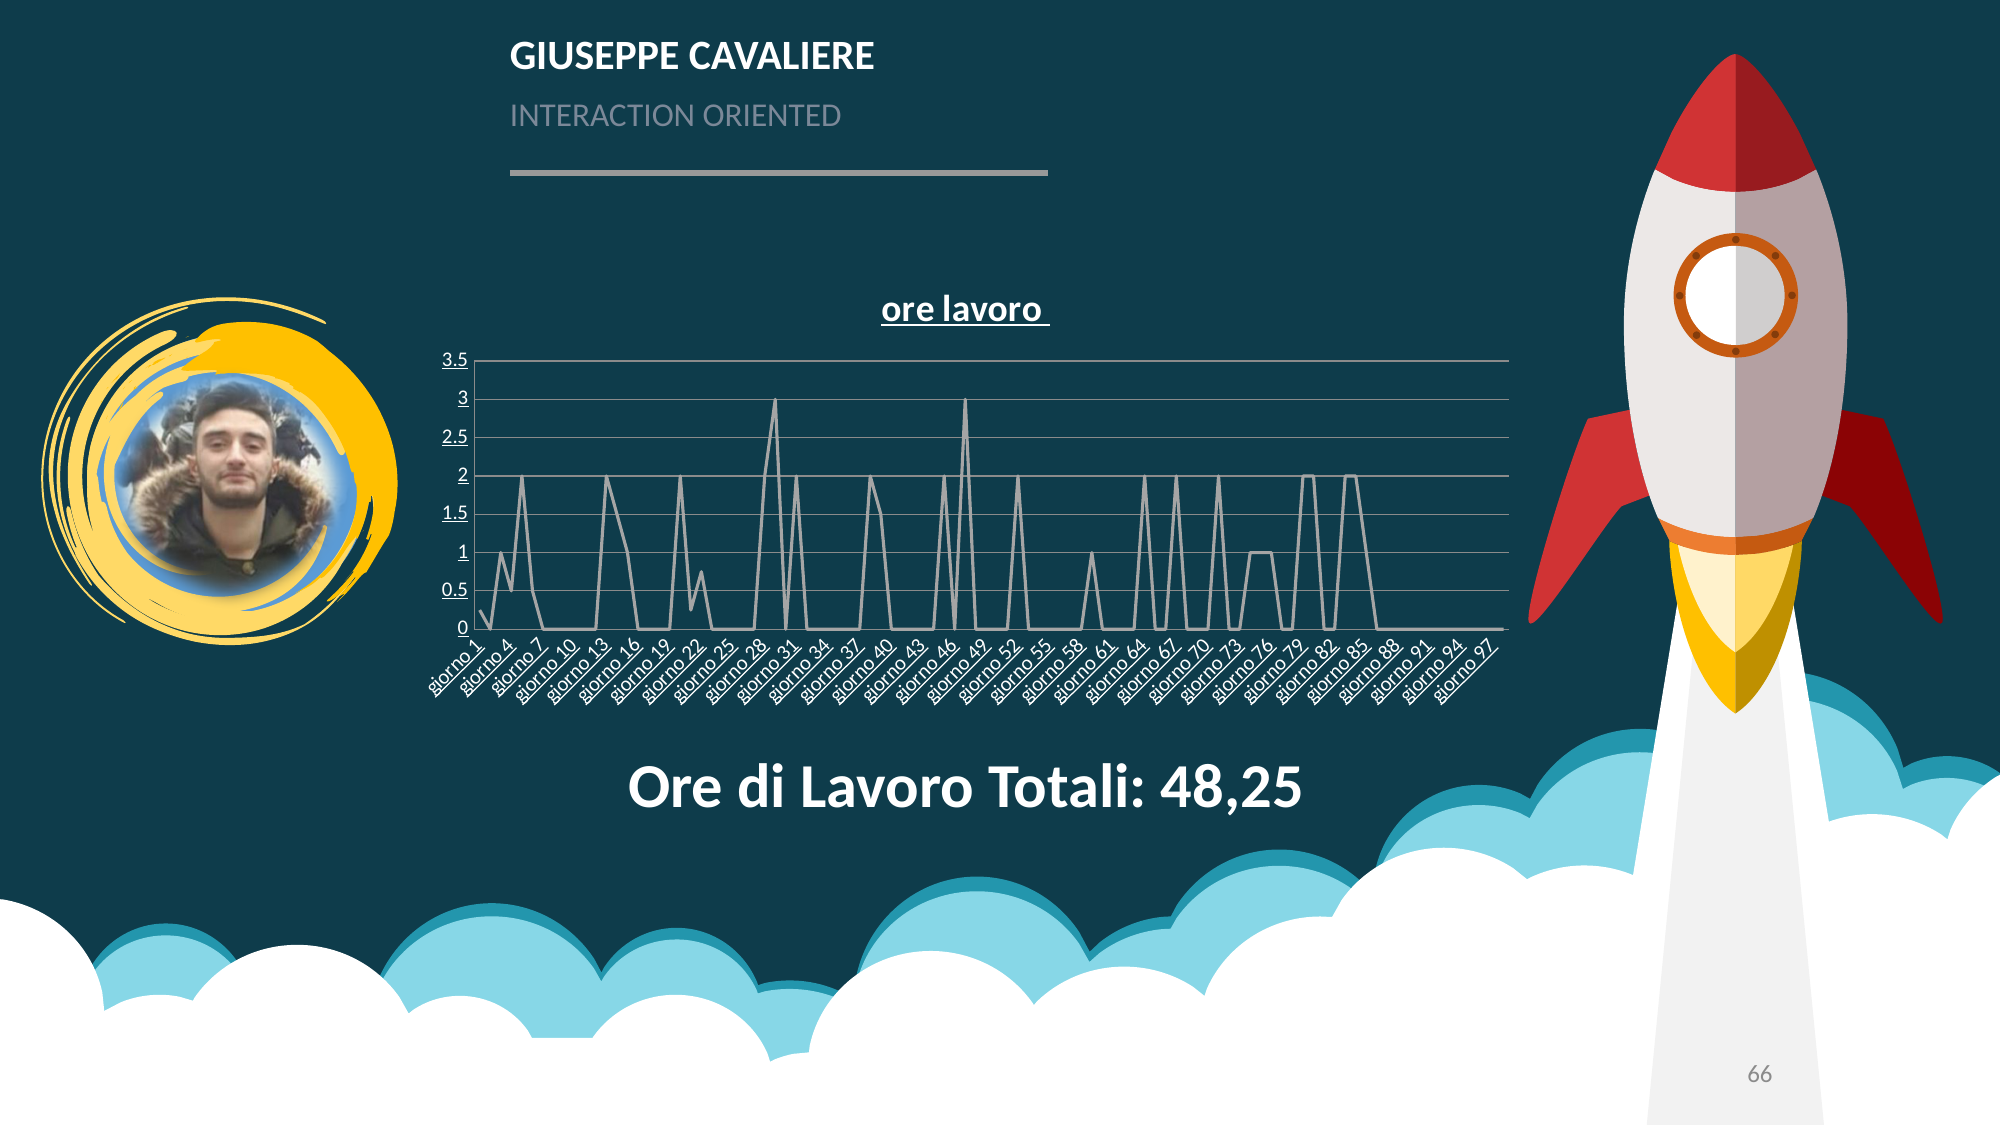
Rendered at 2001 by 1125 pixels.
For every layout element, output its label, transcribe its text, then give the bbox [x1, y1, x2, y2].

text_box Ore di Lavoro Totali: 48,25 [613, 737, 1320, 828]
picture [103, 363, 355, 612]
slide_number 66 [1412, 1042, 1788, 1103]
chart [400, 264, 1532, 717]
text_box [509, 20, 1324, 174]
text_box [39, 297, 398, 646]
